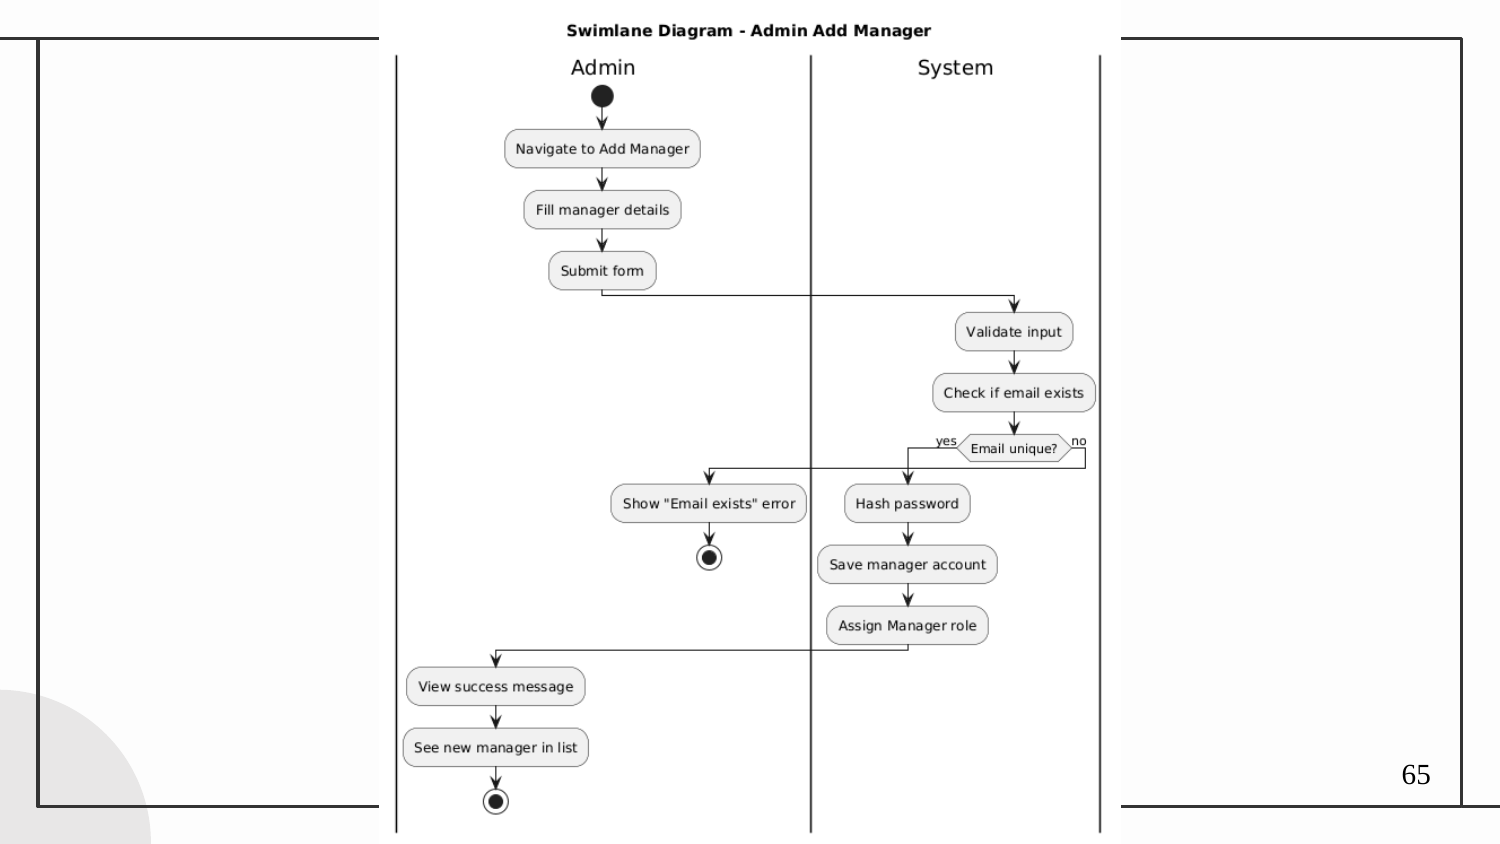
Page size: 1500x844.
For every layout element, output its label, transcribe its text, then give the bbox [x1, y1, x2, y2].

text_box 65 [1386, 747, 1447, 798]
picture [379, 0, 1121, 844]
